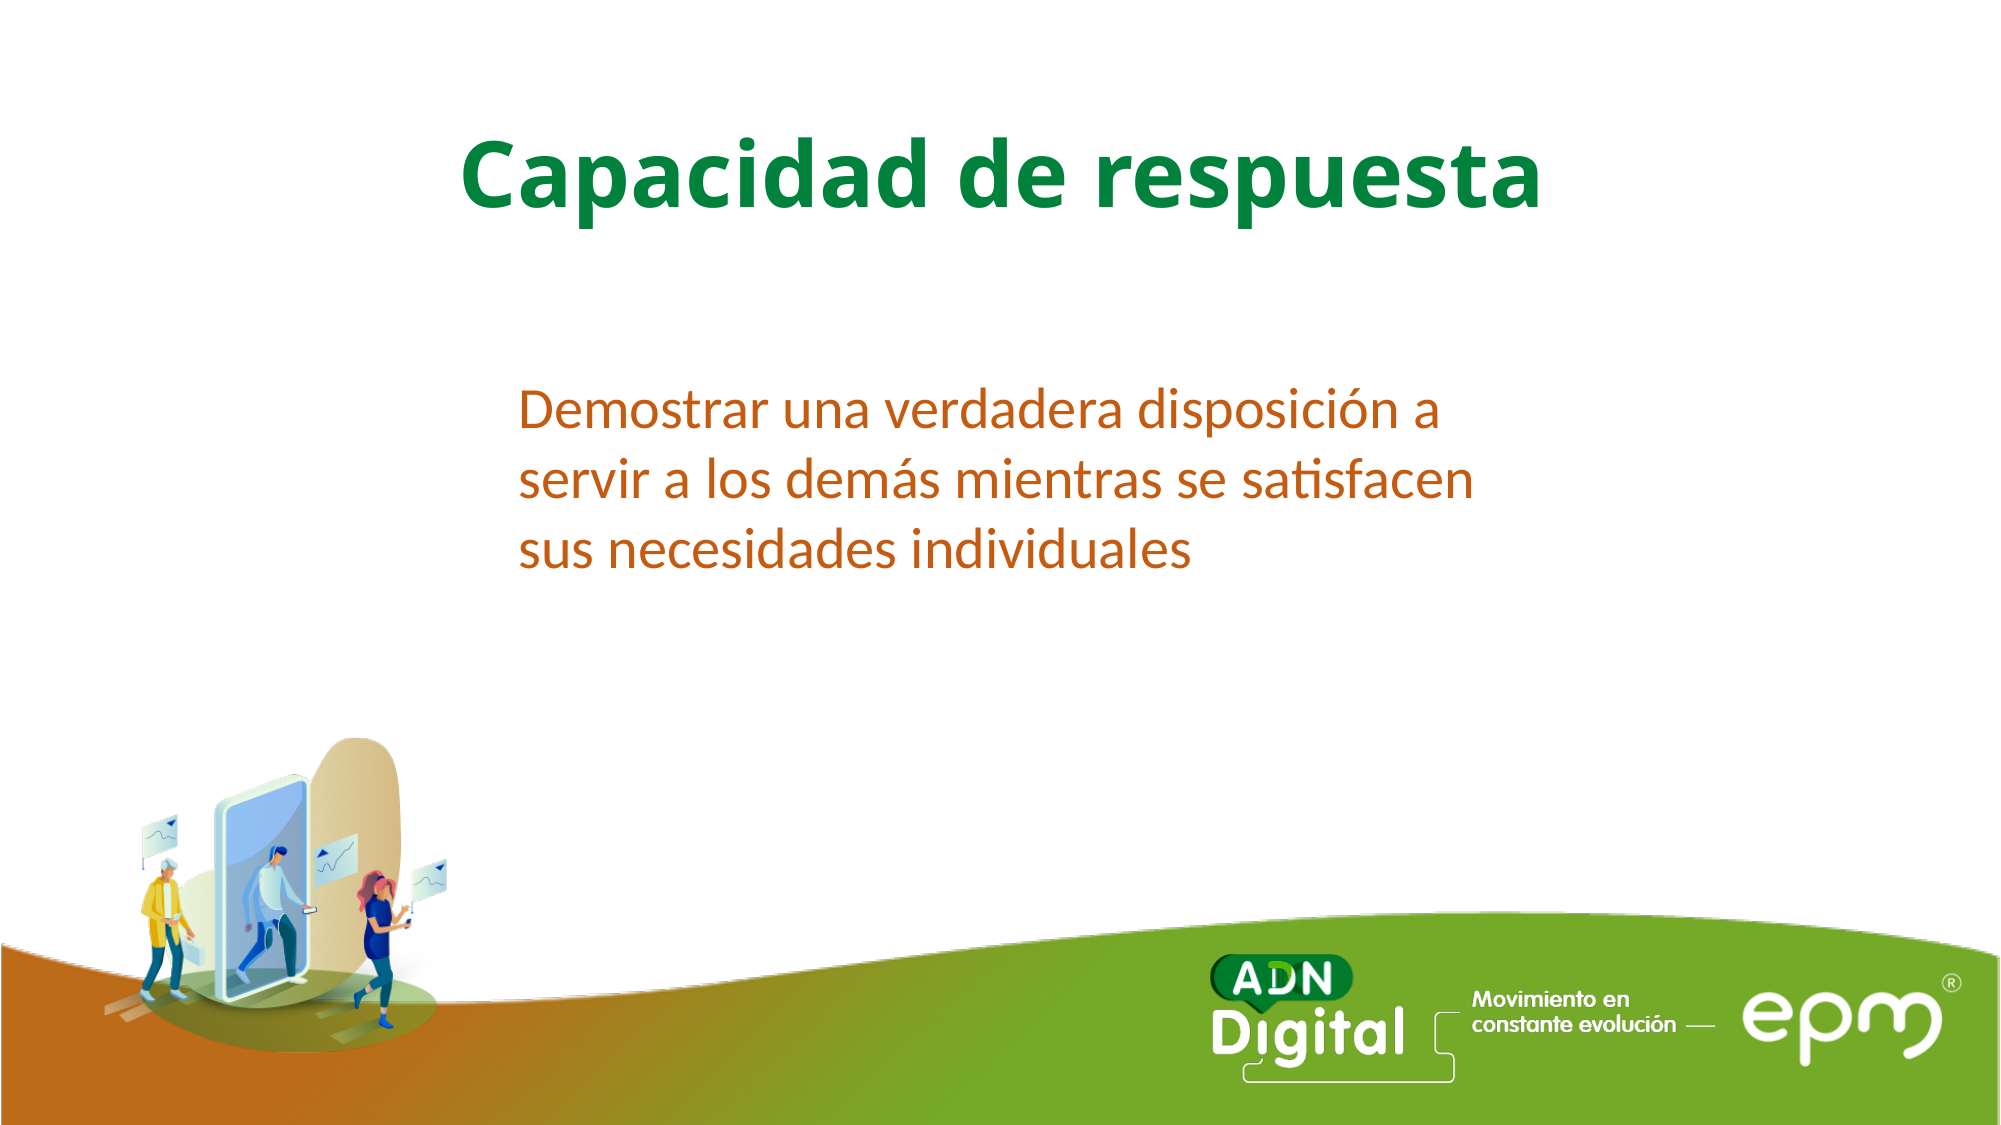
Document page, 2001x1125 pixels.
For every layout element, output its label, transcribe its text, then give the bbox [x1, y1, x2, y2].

picture [0, 716, 2000, 1125]
text_box Demostrar una verdadera disposición a servir a los demás mientras se satisfacen sus necesidades individuales [503, 363, 1501, 588]
text_box Capacidad de respuesta [162, 108, 1842, 252]
